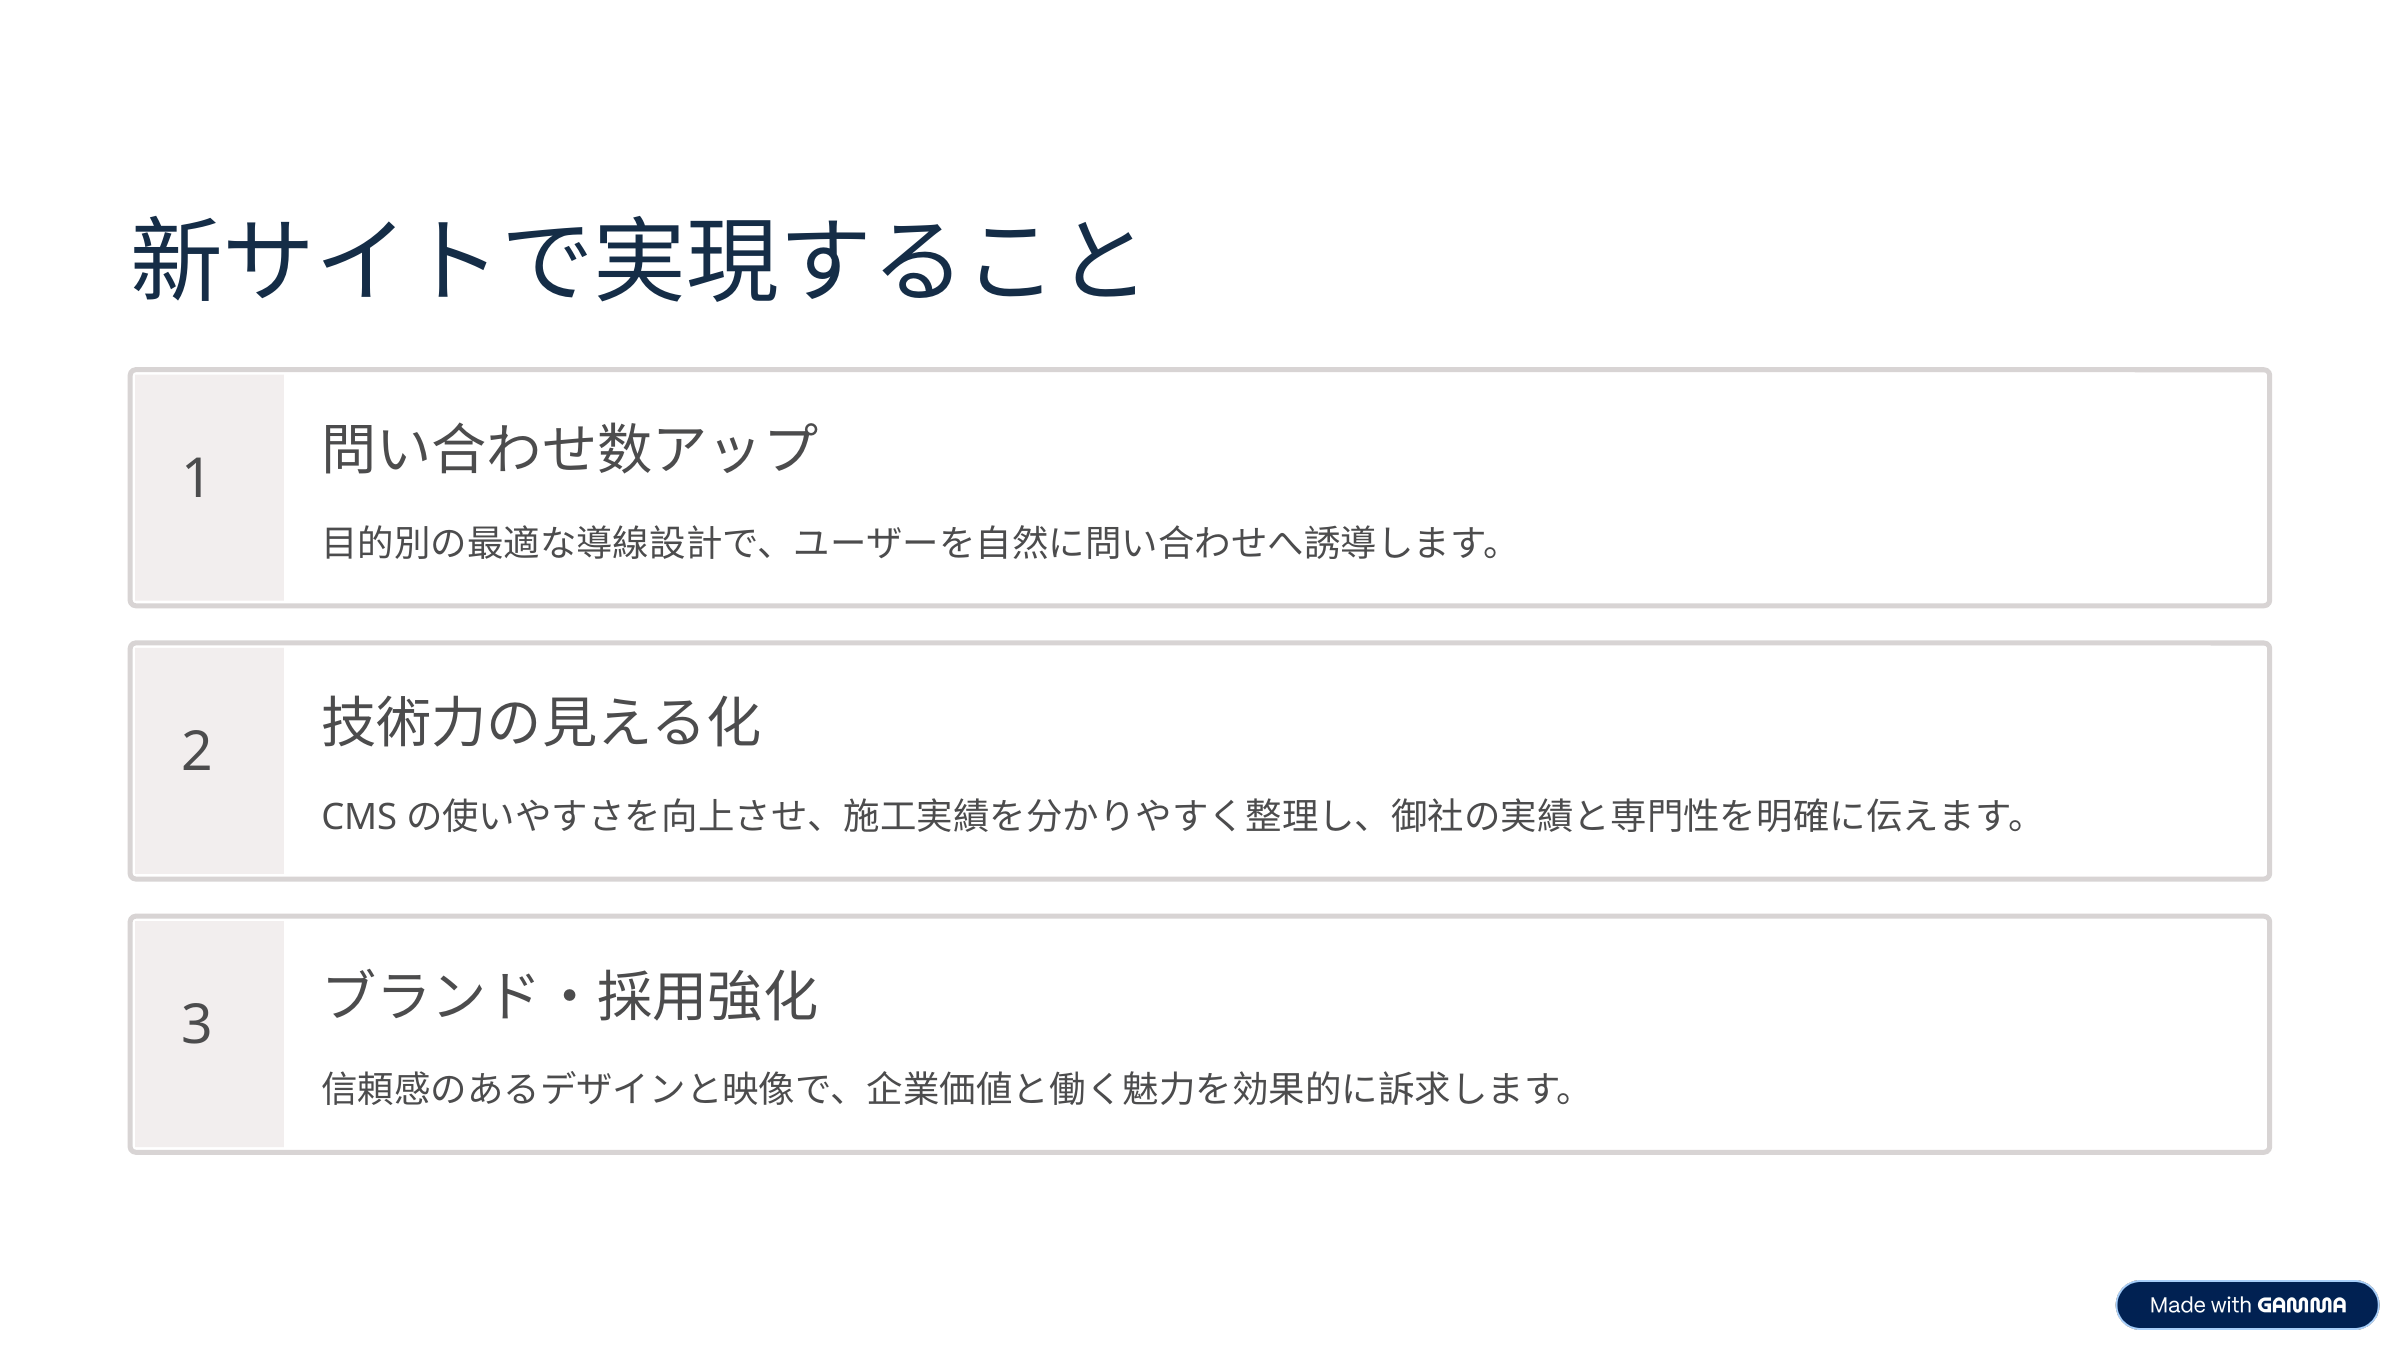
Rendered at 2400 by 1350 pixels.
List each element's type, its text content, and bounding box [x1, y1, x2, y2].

picture [2106, 1271, 2389, 1339]
text_box 新サイトで実現すること [130, 197, 1154, 314]
text_box 2 [181, 726, 238, 796]
text_box [135, 374, 284, 601]
text_box 問い合わせ数アップ [321, 411, 880, 482]
text_box ブランド・採用強化 [321, 958, 880, 1029]
text_box 1 [181, 452, 238, 523]
text_box [135, 647, 284, 874]
text_box 技術力の見える化 [321, 685, 880, 755]
text_box [130, 916, 2270, 1153]
text_box 信頼感のあるデザインと映像で、企業価値と働く魅力を効果的に訴求します。 [321, 1050, 2228, 1110]
text_box [135, 921, 284, 1148]
text_box 3 [181, 999, 238, 1070]
text_box [130, 642, 2270, 880]
text_box [130, 369, 2270, 606]
text_box CMSの使いやすさを向上させ、施工実績を分かりやすく整理し、御社の実績と専門性を明確に伝えます。 [321, 777, 2228, 837]
text_box 目的別の最適な導線設計で、ユーザーを自然に問い合わせへ誘導します。 [321, 503, 2228, 564]
